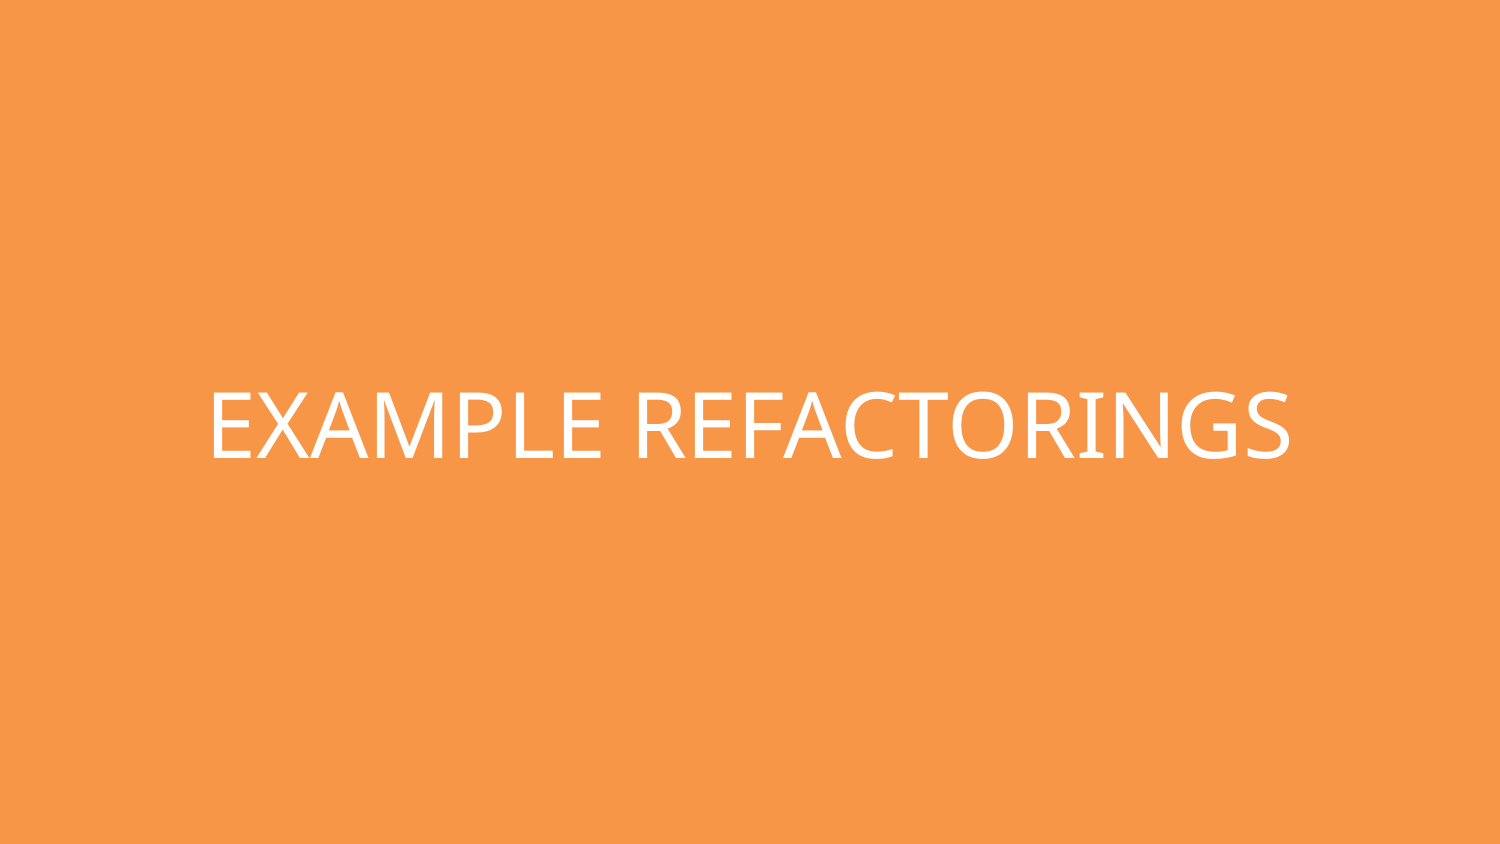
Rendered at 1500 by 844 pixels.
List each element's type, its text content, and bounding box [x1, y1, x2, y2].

title EXAMPLE REFACTORINGS [75, 351, 1425, 493]
